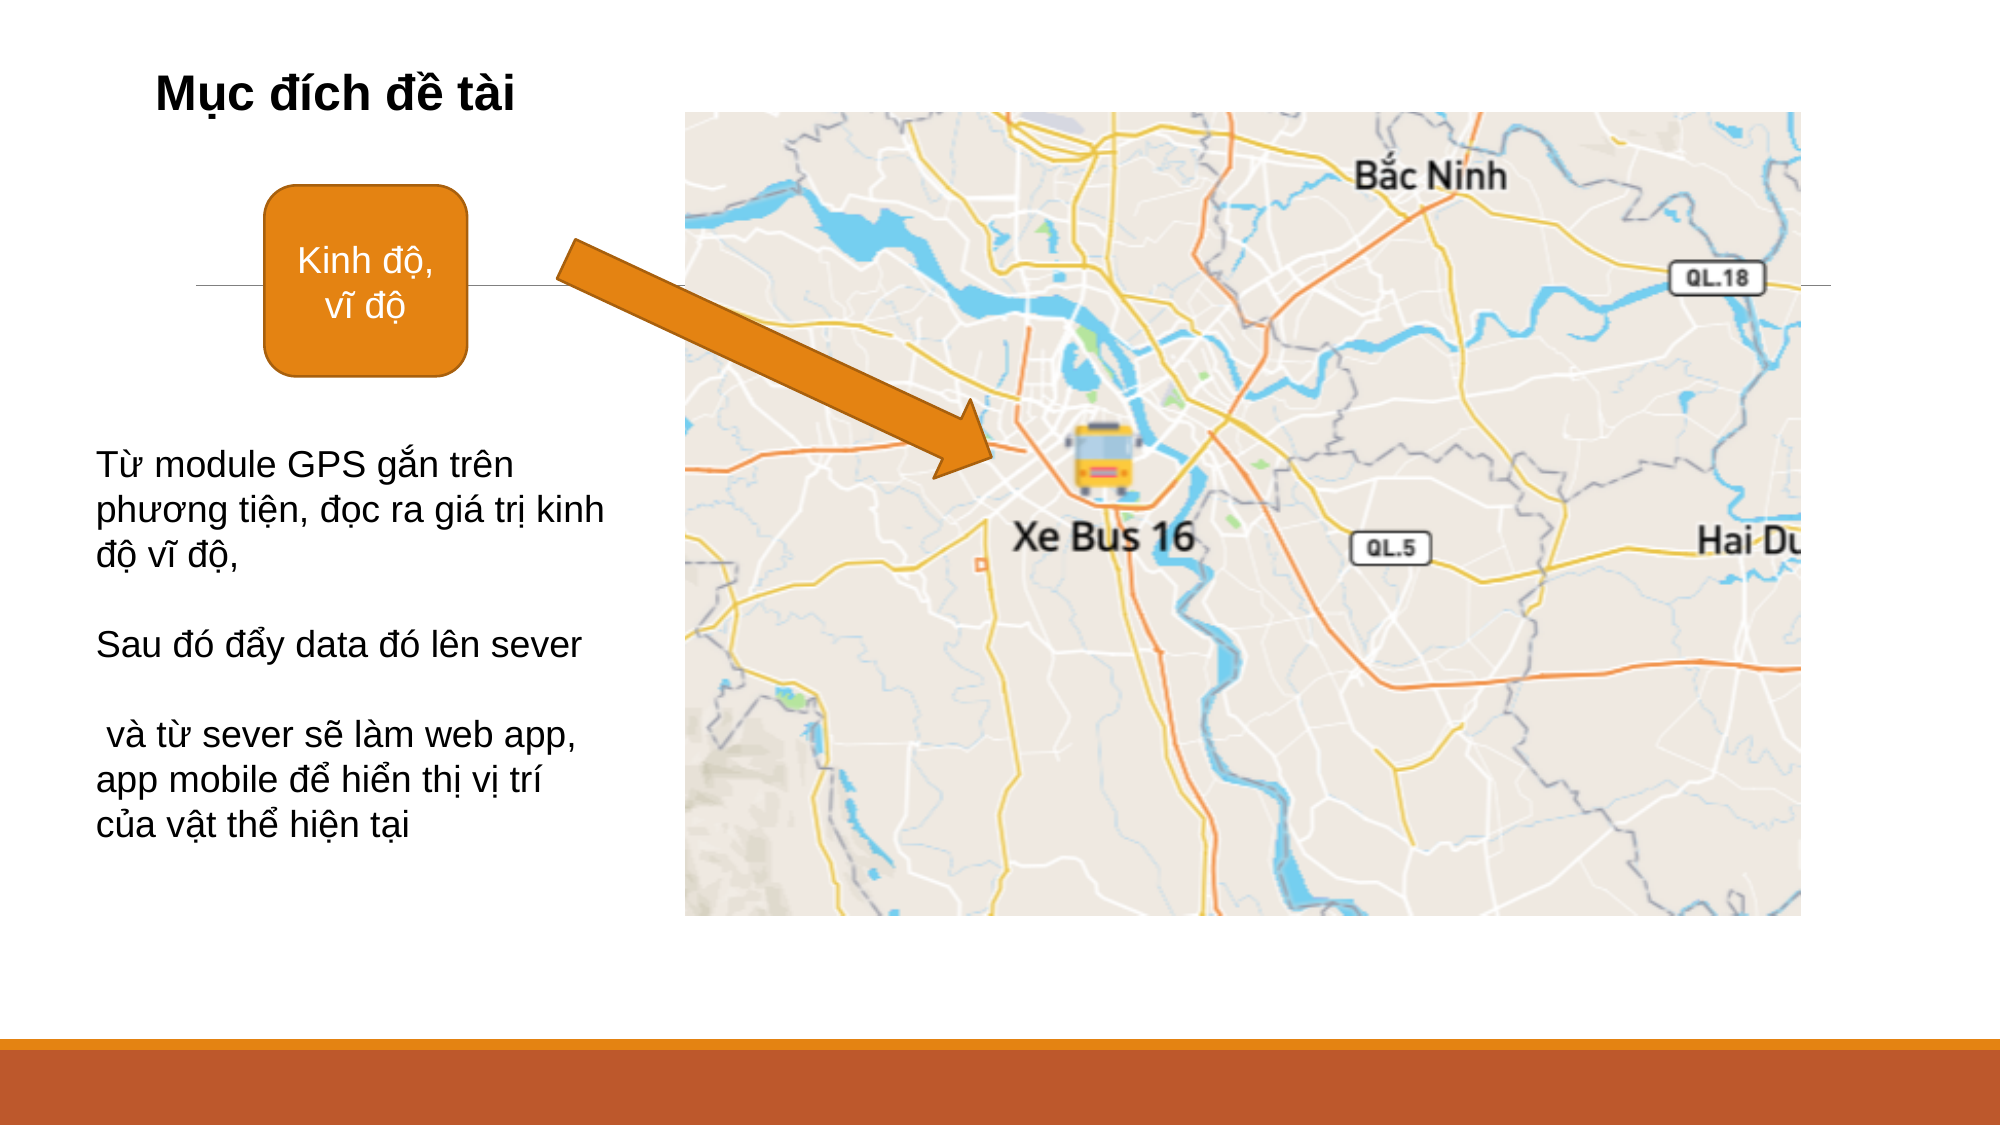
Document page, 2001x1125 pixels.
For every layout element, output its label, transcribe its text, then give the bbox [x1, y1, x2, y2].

picture [684, 112, 1801, 916]
text_box [555, 238, 681, 339]
text_box Từ module GPS gắn trên phương tiện, đọc ra giá trị kinh độ vĩ độ, Sau đó đẩy data đó lên sever và từ sever sẽ làm web app, app mobile để hiển thị vị trí của vật thể hiện tại [80, 432, 628, 853]
text_box Kinh độ, vĩ độ [263, 184, 469, 378]
text_box Mục đích đề tài [140, 53, 591, 129]
